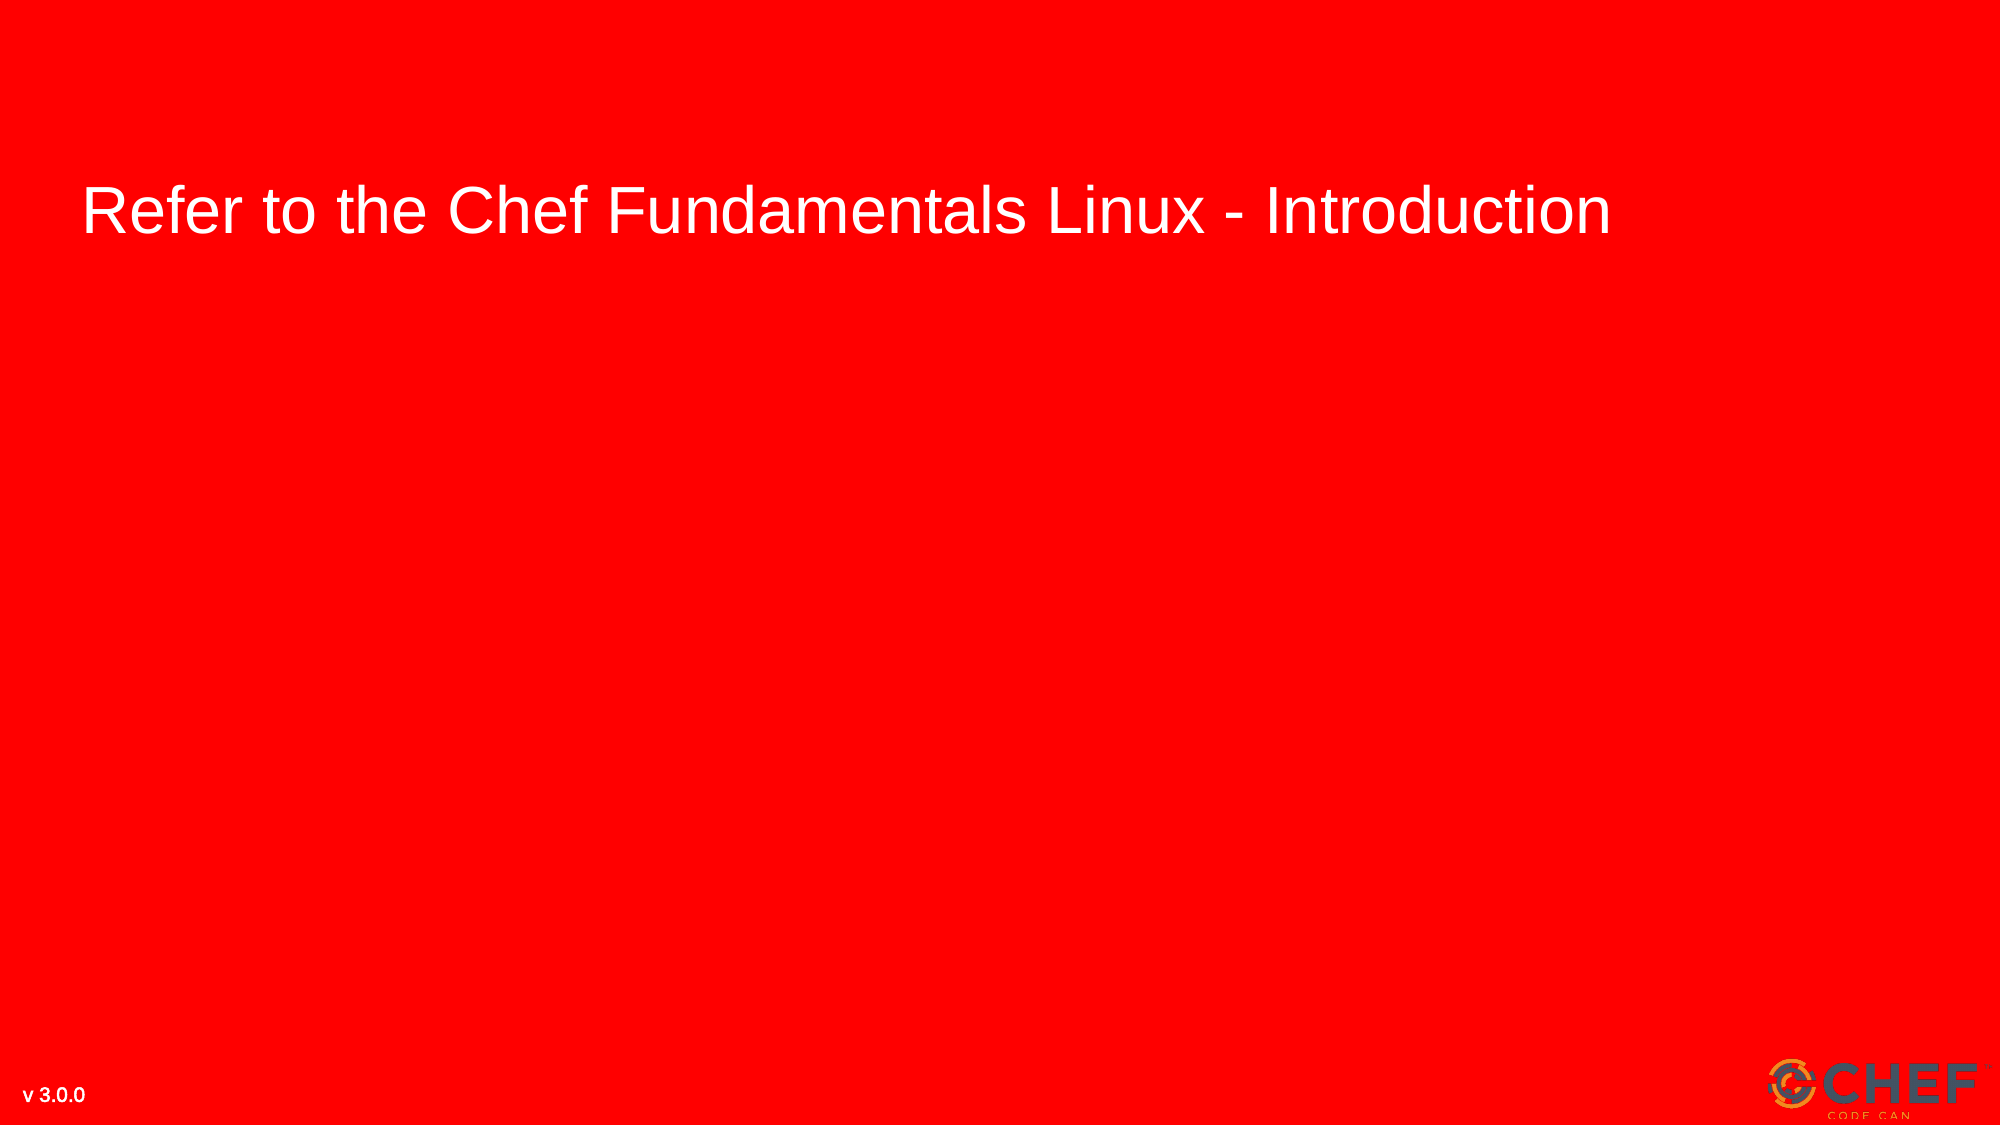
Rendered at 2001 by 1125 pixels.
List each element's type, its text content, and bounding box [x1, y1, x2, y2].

list Refer to the Chef Fundamentals Linux - Introduction [81, 166, 1913, 1018]
